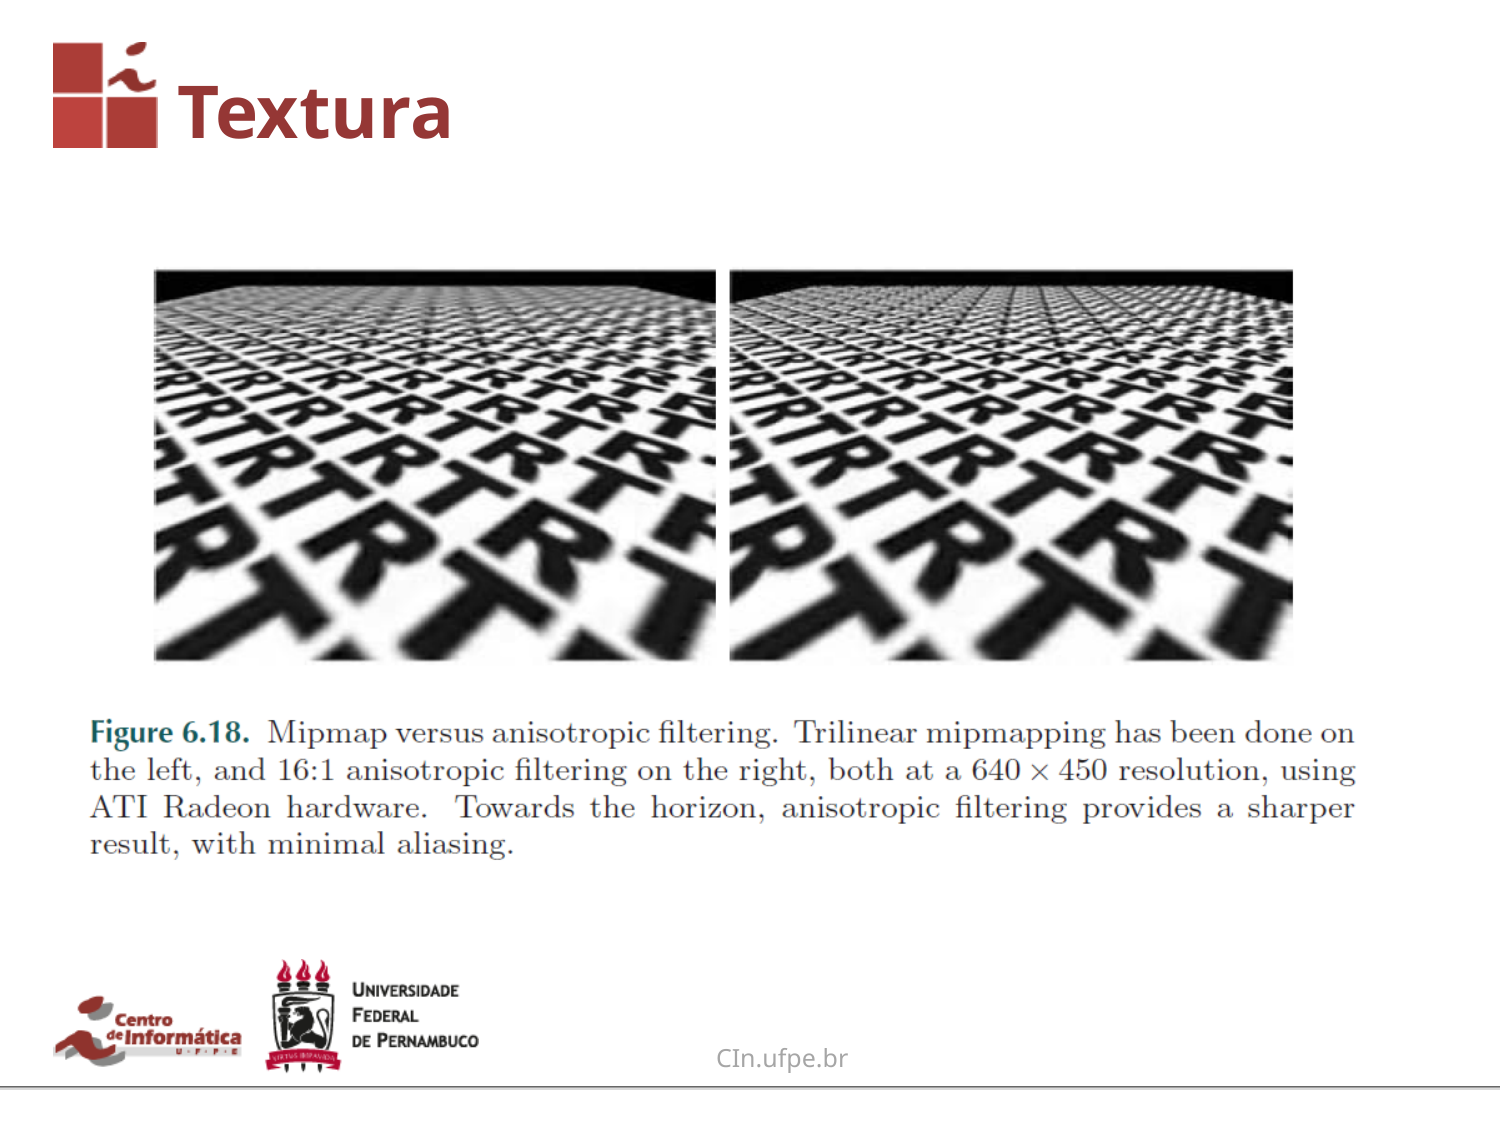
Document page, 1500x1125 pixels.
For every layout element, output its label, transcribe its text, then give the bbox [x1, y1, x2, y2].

text_box Textura [162, 22, 1478, 197]
picture [0, 1086, 1500, 1091]
picture [52, 42, 159, 148]
text_box CIn.ufpe.br [701, 1035, 864, 1080]
picture [52, 959, 479, 1074]
picture [64, 222, 1389, 886]
